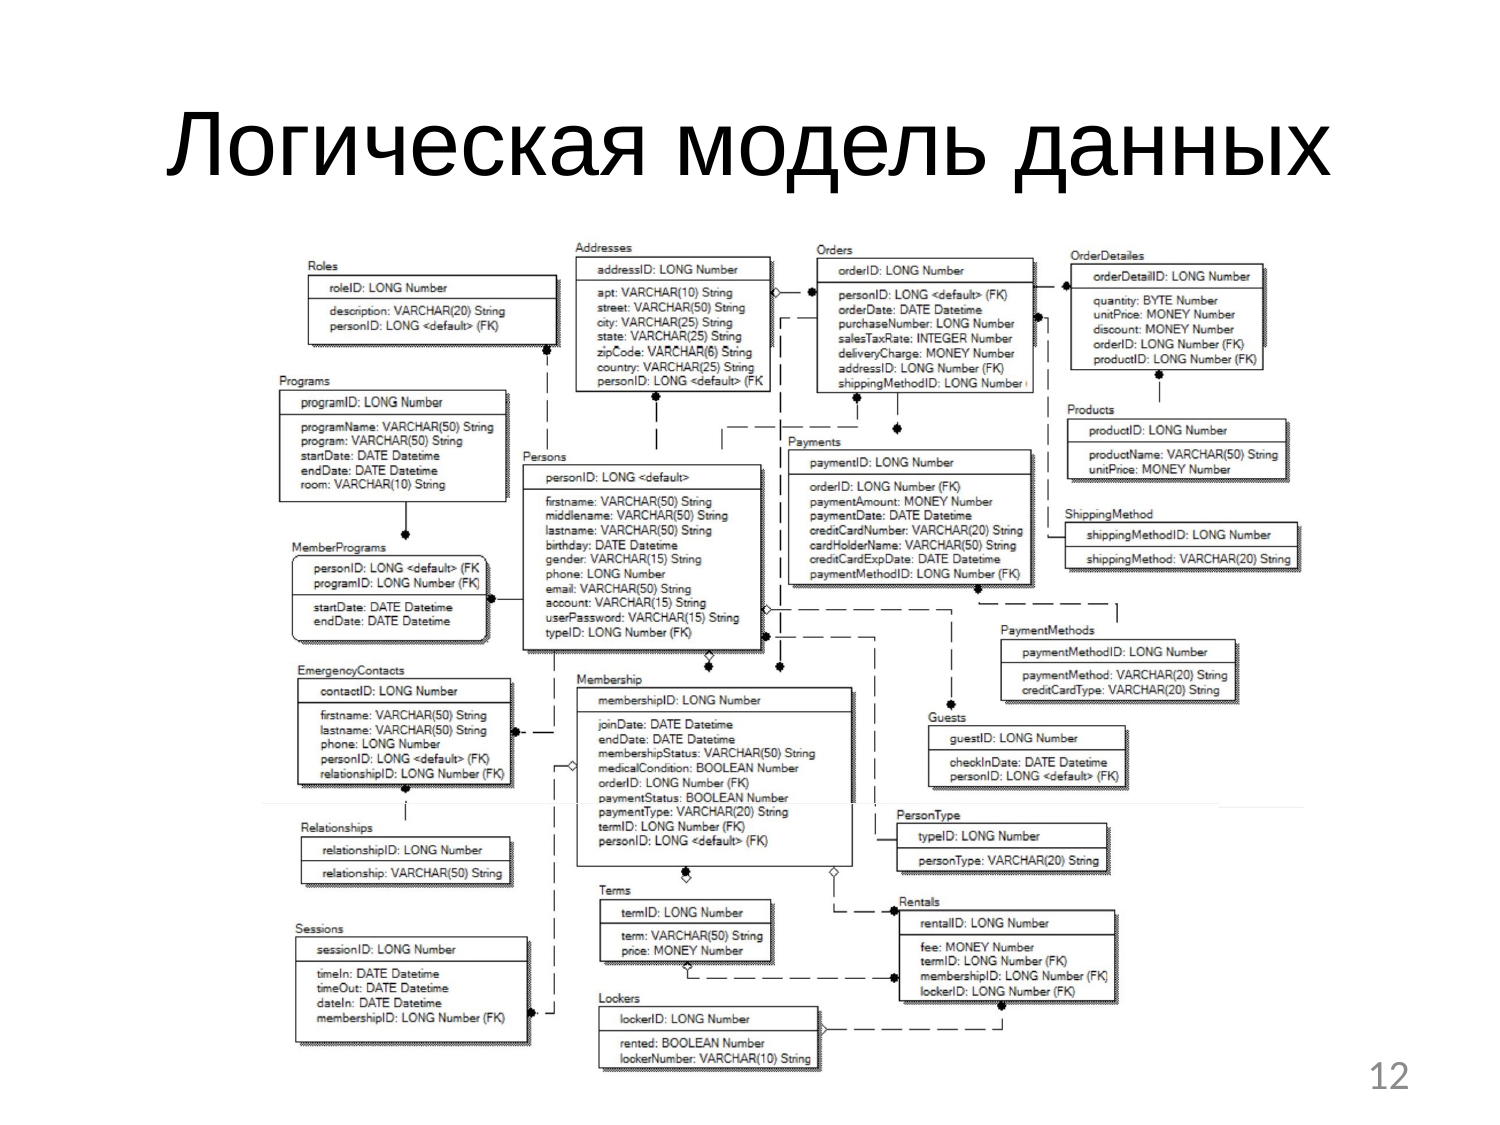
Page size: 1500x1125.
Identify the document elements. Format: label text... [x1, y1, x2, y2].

title Логическая модель данных [75, 45, 1425, 203]
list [0, 204, 1500, 1103]
